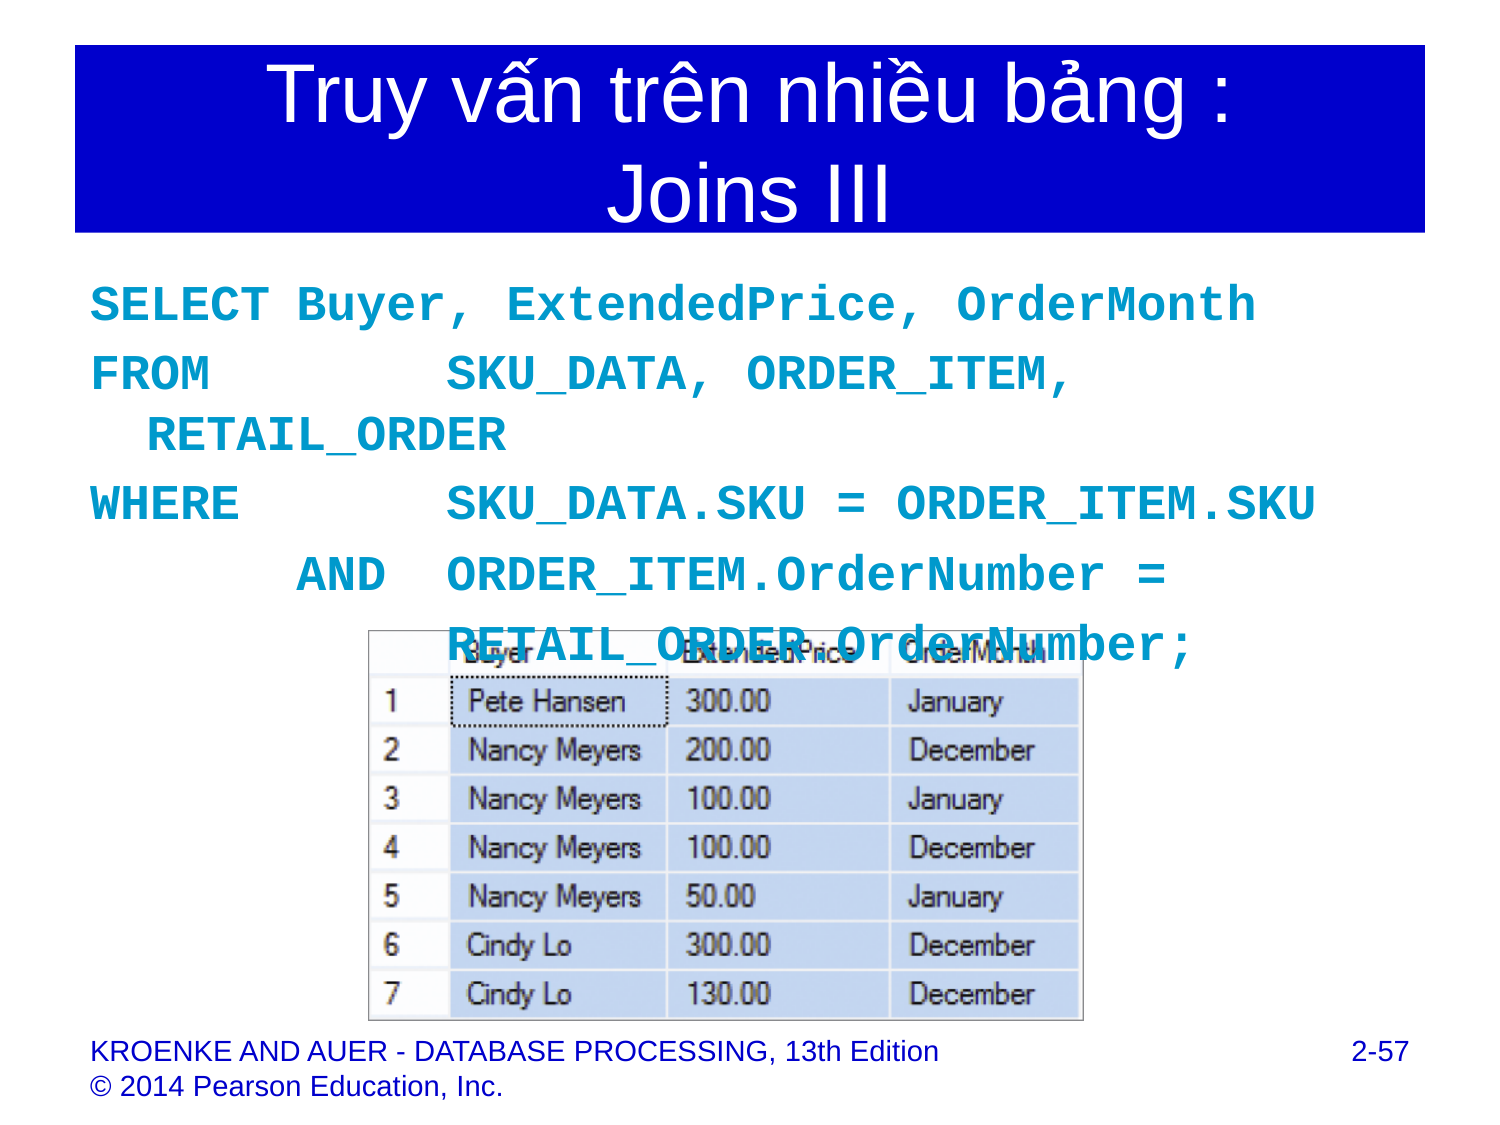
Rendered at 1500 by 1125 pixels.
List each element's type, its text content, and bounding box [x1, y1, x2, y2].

picture [906, 639, 915, 655]
picture [846, 633, 857, 654]
picture [787, 633, 797, 641]
list SELECT Buyer, ExtendedPrice, OrderMonth FROM SKU_DATA, ORDER_ITEM, RETAIL_ORDER WHERE SKU_DATA.SKU = ORDER_ITEM.SKU AND ORDER_ITEM.OrderNumber = RETAIL_ORDER.OrderNumber; [74, 262, 1426, 638]
title Truy vấn trên nhiều bảng : Joins III [74, 44, 1426, 233]
footer KROENKE AND AUER - DATABASE PROCESSING, 13th Edition © 2014 Pearson Education, Inc. [74, 1024, 976, 1104]
slide_number 2-57 [1249, 1024, 1426, 1103]
picture [1000, 630, 1006, 645]
picture [457, 633, 466, 641]
picture [367, 630, 1084, 1021]
picture [548, 636, 554, 646]
picture [666, 633, 677, 654]
picture [727, 633, 736, 654]
picture [697, 633, 707, 641]
